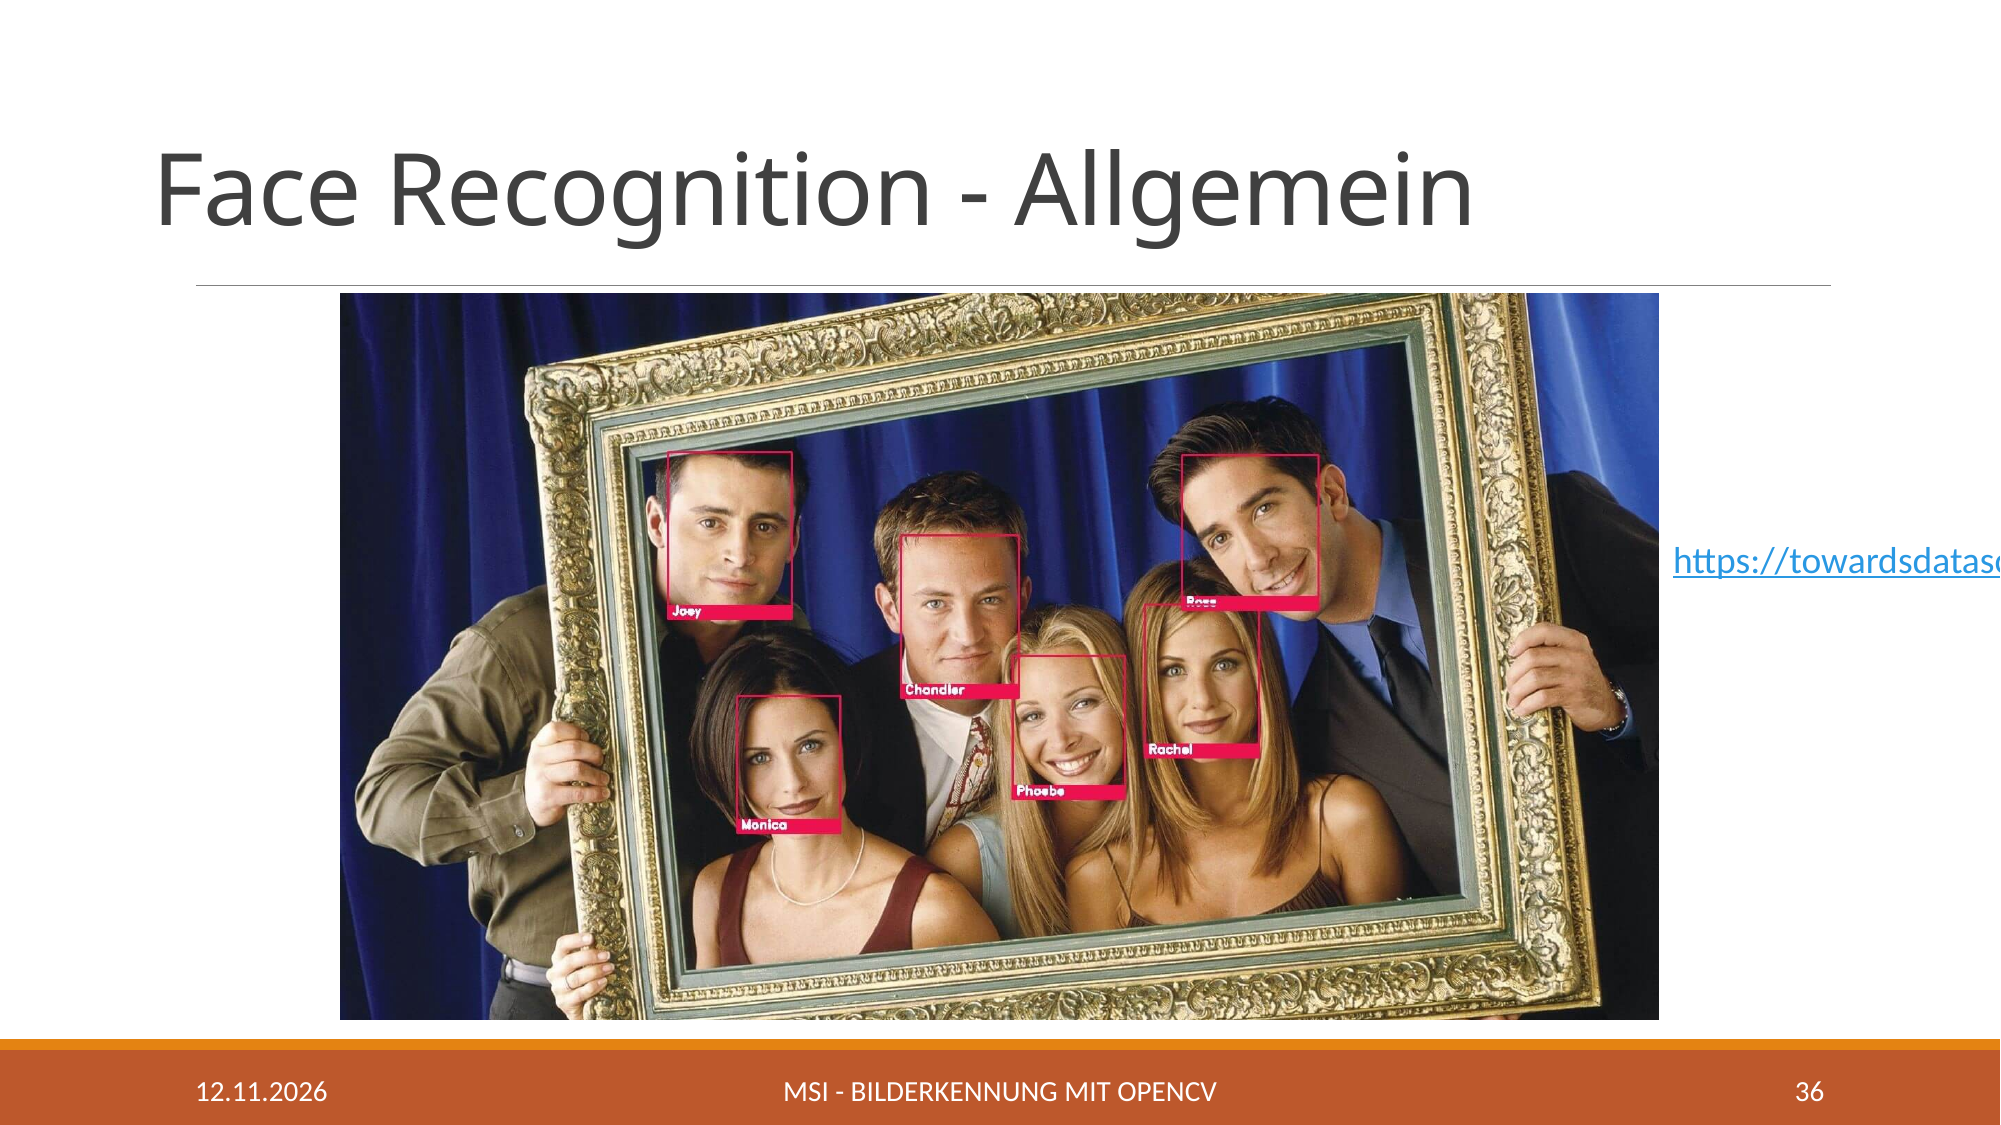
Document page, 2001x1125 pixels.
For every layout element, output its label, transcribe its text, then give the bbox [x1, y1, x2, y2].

footer MSI - Bilderkennung mit OpenCV [604, 1059, 1396, 1120]
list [340, 292, 1660, 1020]
text_box https://towardsdatascience.com/real-time-face-recognition-with-cpu-983d35cc3ec5 [1668, 528, 2000, 589]
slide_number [180, 1059, 586, 1120]
title Face Recognition - Allgemein [137, 35, 1863, 254]
slide_number 36 [1624, 1059, 1840, 1120]
